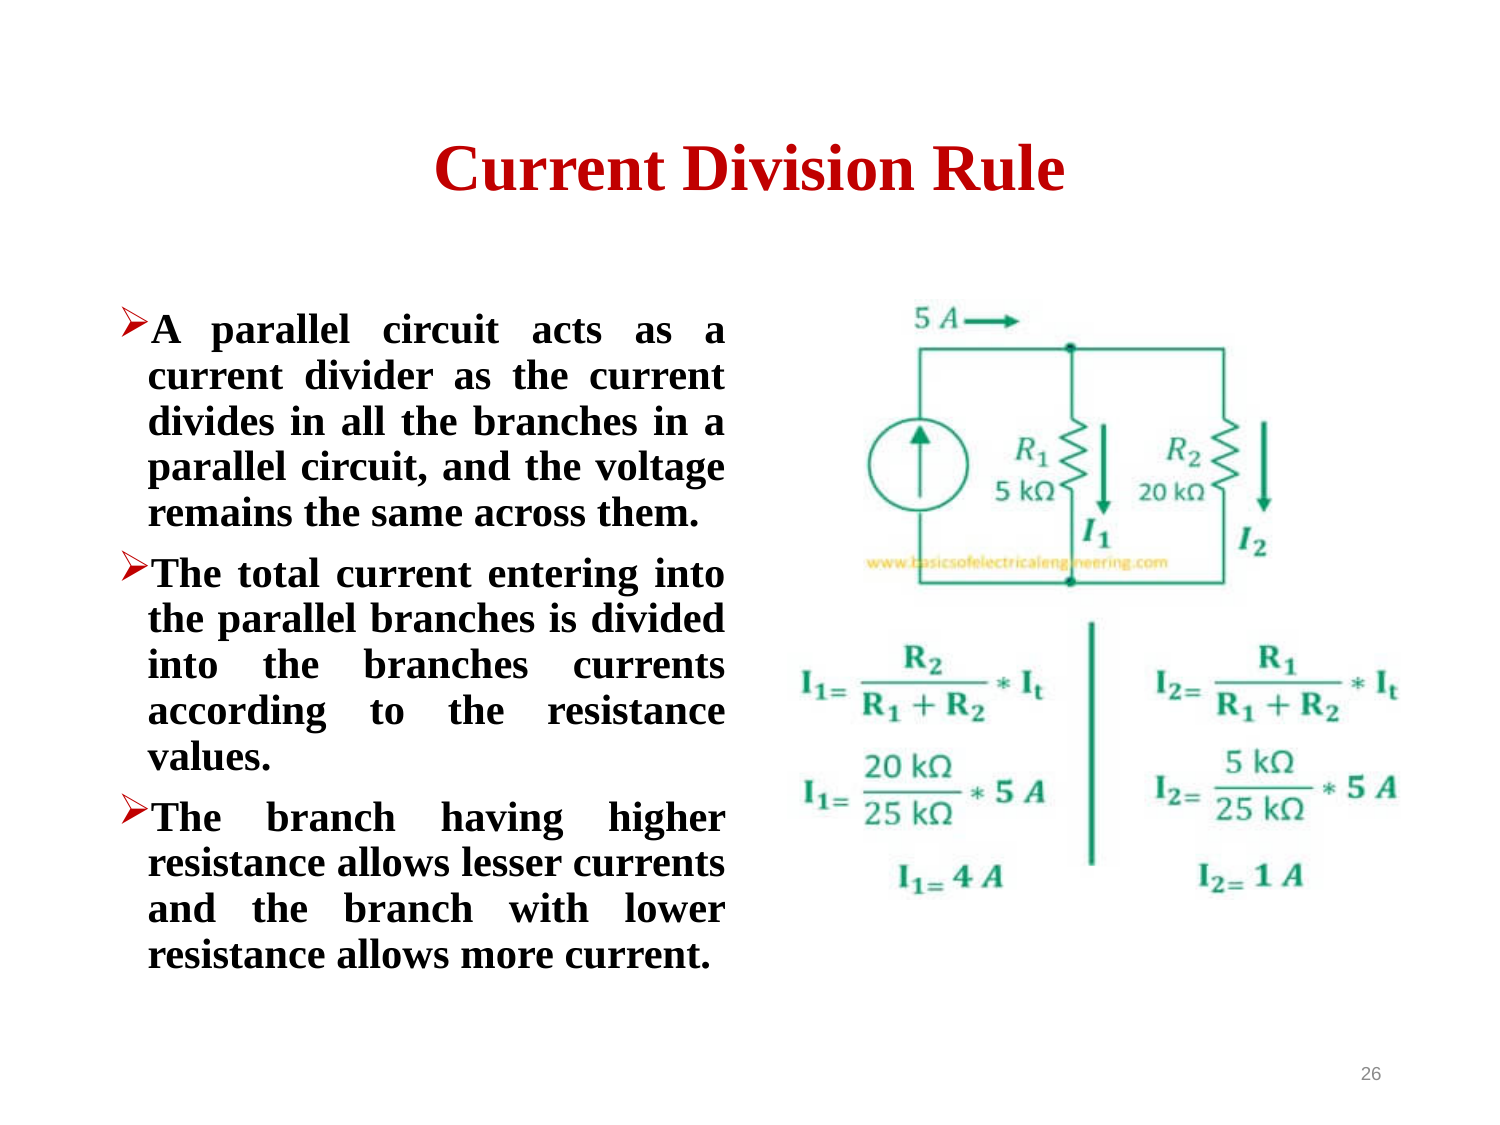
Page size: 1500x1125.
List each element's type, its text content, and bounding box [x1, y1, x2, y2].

title Current Division Rule [103, 59, 1397, 278]
list A parallel circuit acts as a current divider as the current divides in all the branches in a parallel circuit, and the voltage remains the same across them. The total current entering into the parallel branches is divided into the branches currents according to the resistance values. The branch having higher resistance allows lesser currents and the branch with lower resistance allows more current. [103, 299, 741, 1014]
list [787, 299, 1413, 900]
slide_number 26 [1059, 1042, 1397, 1103]
